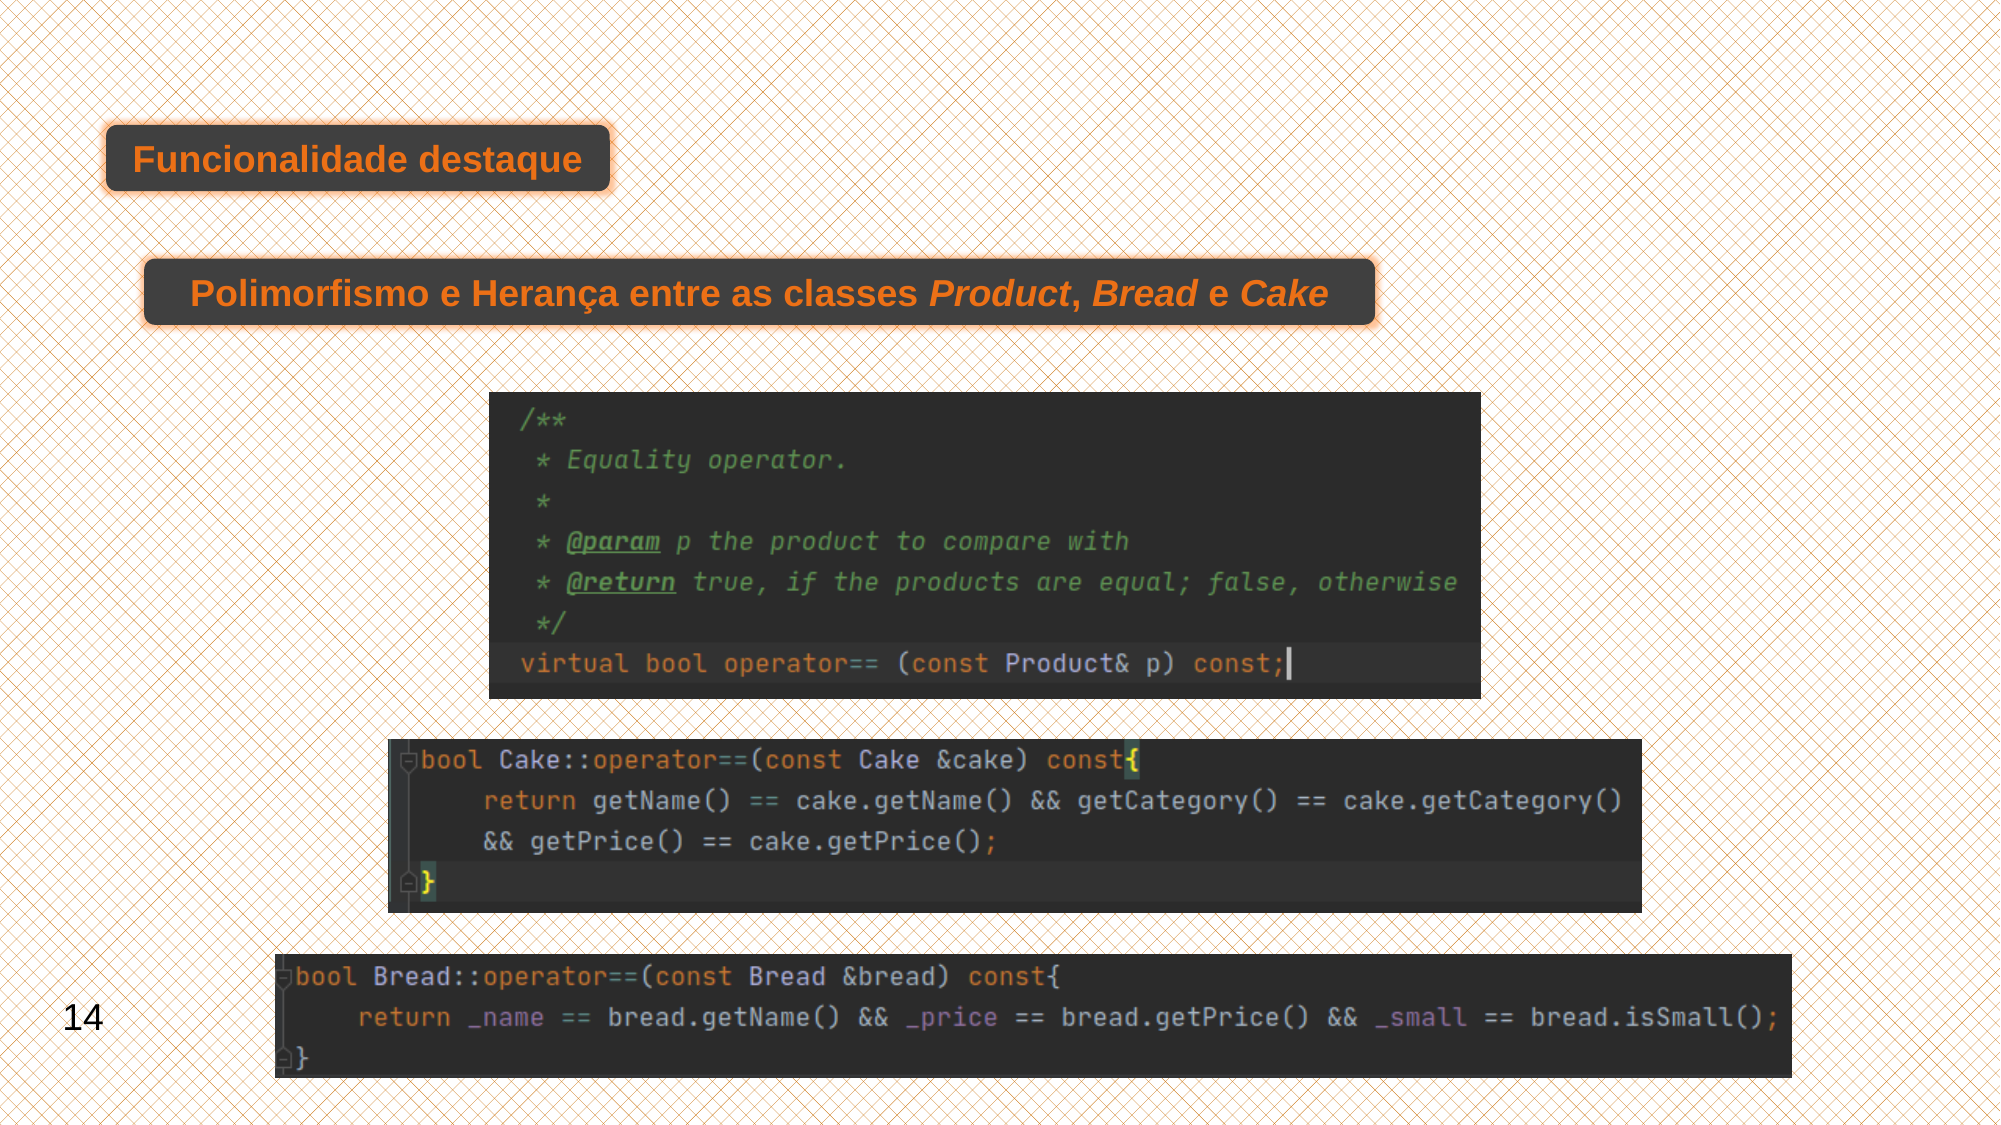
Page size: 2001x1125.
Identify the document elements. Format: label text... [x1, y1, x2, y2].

picture [275, 954, 1792, 1078]
text_box Funcionalidade destaque [106, 124, 610, 192]
text_box Polimorfismo e Herança entre as classes Product, Bread e Cake [144, 258, 1376, 325]
picture [388, 739, 1642, 914]
text_box 14 [47, 985, 241, 1046]
picture [489, 392, 1481, 699]
